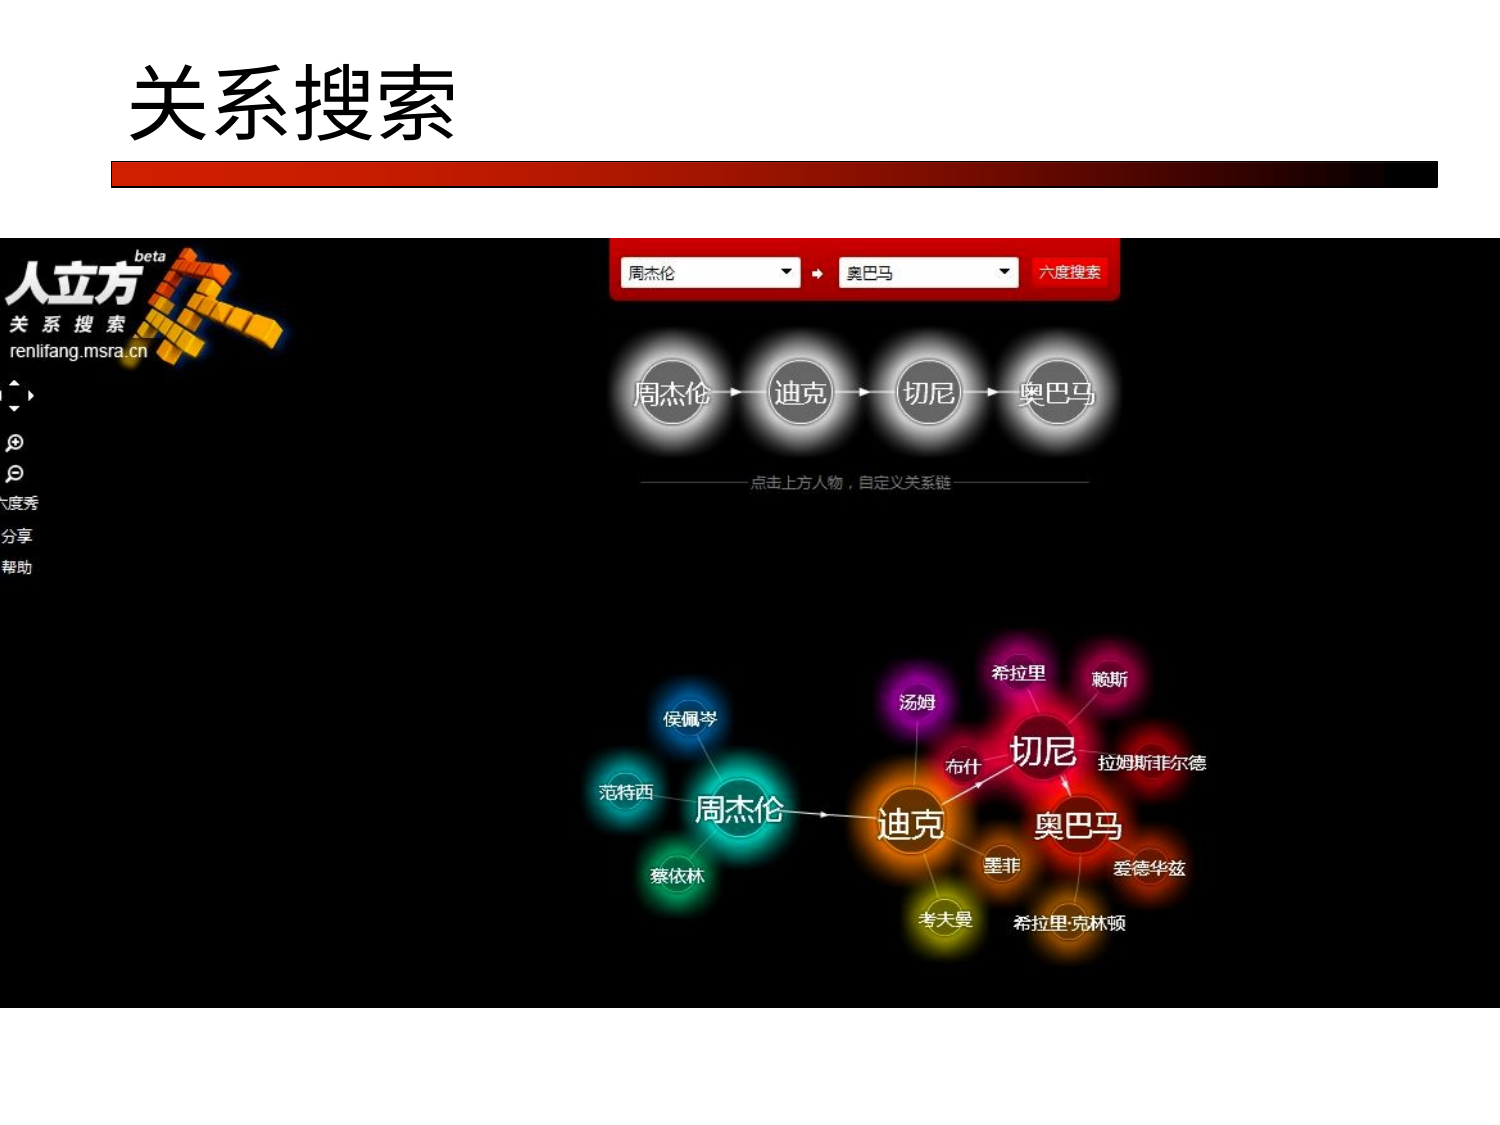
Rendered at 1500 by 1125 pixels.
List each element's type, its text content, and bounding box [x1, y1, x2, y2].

text_box [111, 161, 1437, 188]
text_box [0, 238, 1500, 1008]
title 关系搜索 [124, 51, 1376, 154]
